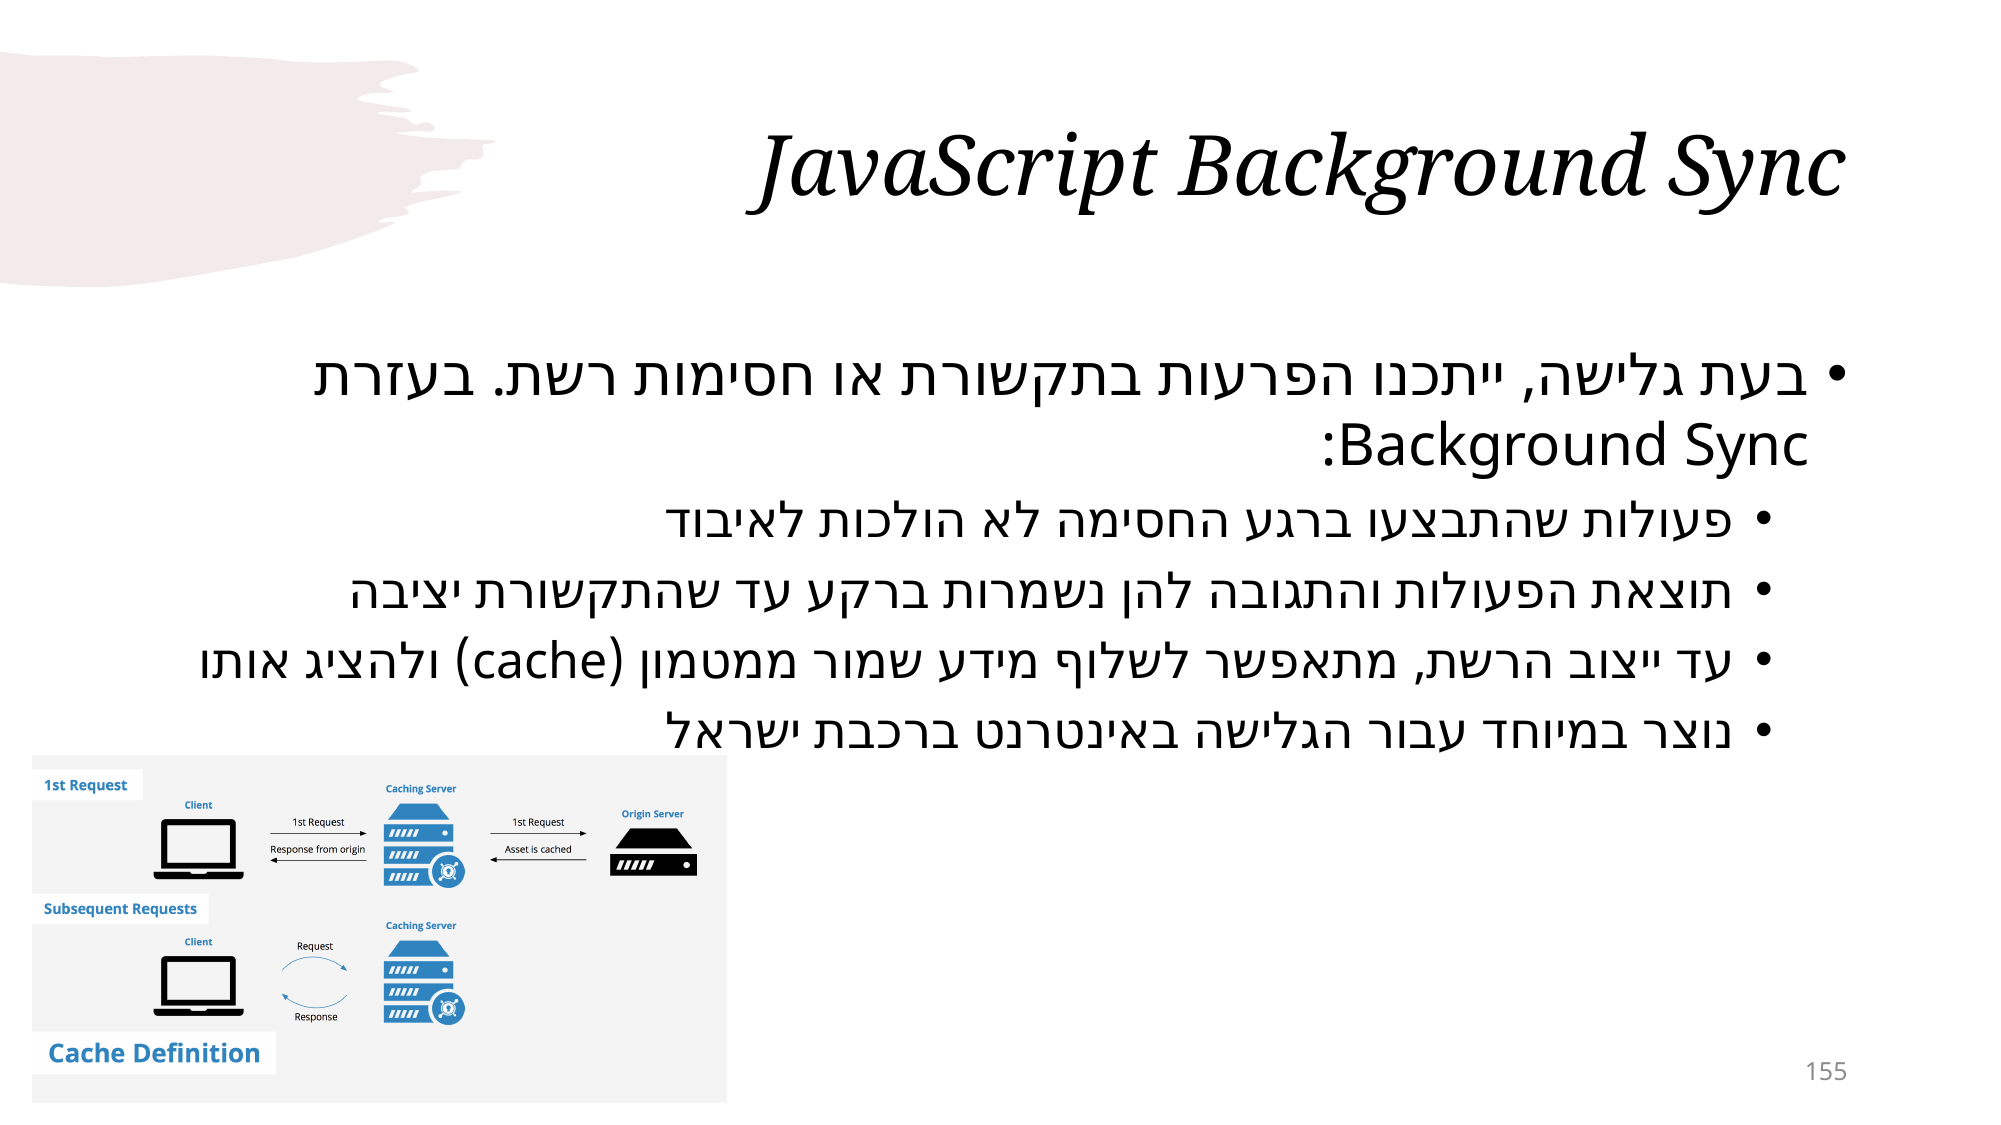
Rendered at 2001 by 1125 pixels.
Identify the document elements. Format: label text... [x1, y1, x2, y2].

slide_number 155 [1412, 1042, 1863, 1103]
picture [32, 755, 727, 1103]
list בעת גלישה, ייתכנו הפרעות בתקשורת או חסימות רשת. בעזרת Background Sync: פעולות שהתבצעו ברגע החסימה לא הולכות לאיבוד תוצאת הפעולות והתגובה להן נשמרות ברקע עד שהתקשורת יציבה עד ייצוב הרשת, מתאפשר לשלוף מידע שמור ממטמון (cache) ולהציג אותו נוצר במיוחד עבור הגלישה באינטרנט ברכבת ישראל [137, 329, 1863, 994]
title JavaScript Background Sync [137, 59, 1863, 278]
